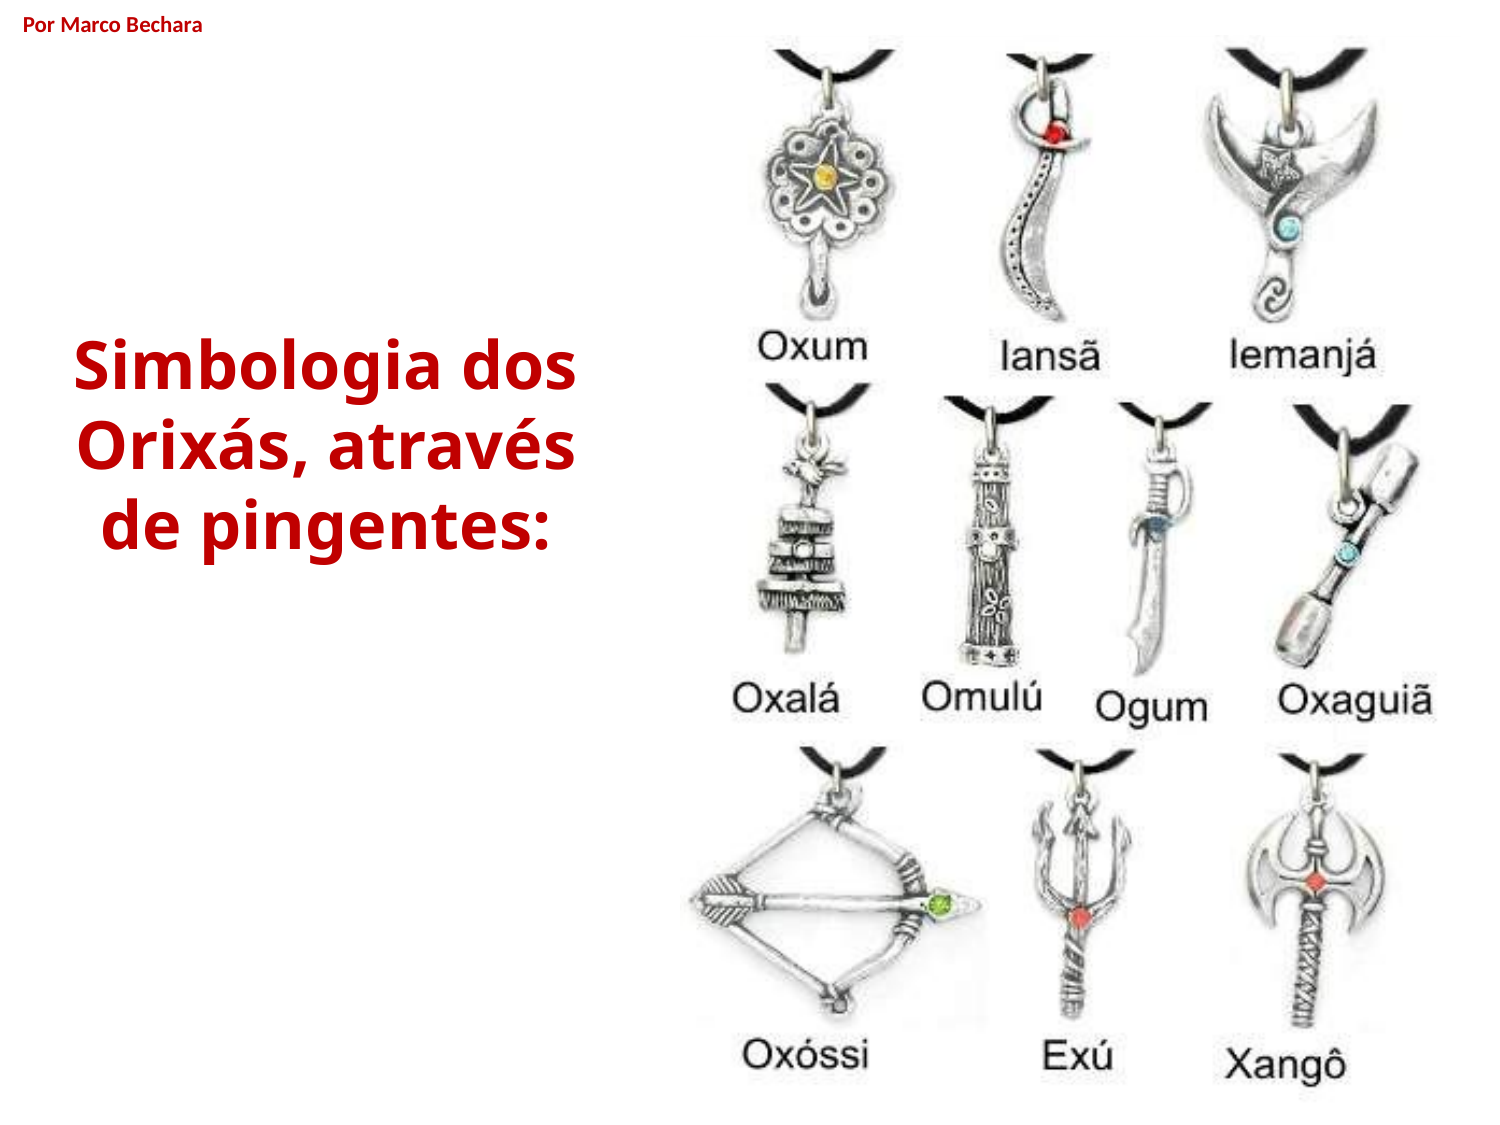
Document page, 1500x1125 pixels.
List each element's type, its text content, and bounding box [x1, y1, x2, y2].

picture [680, 35, 1461, 1111]
text_box Simbologia dos Orixás, através de pingentes: [27, 315, 626, 570]
text_box Por Marco Bechara [0, 2, 226, 45]
